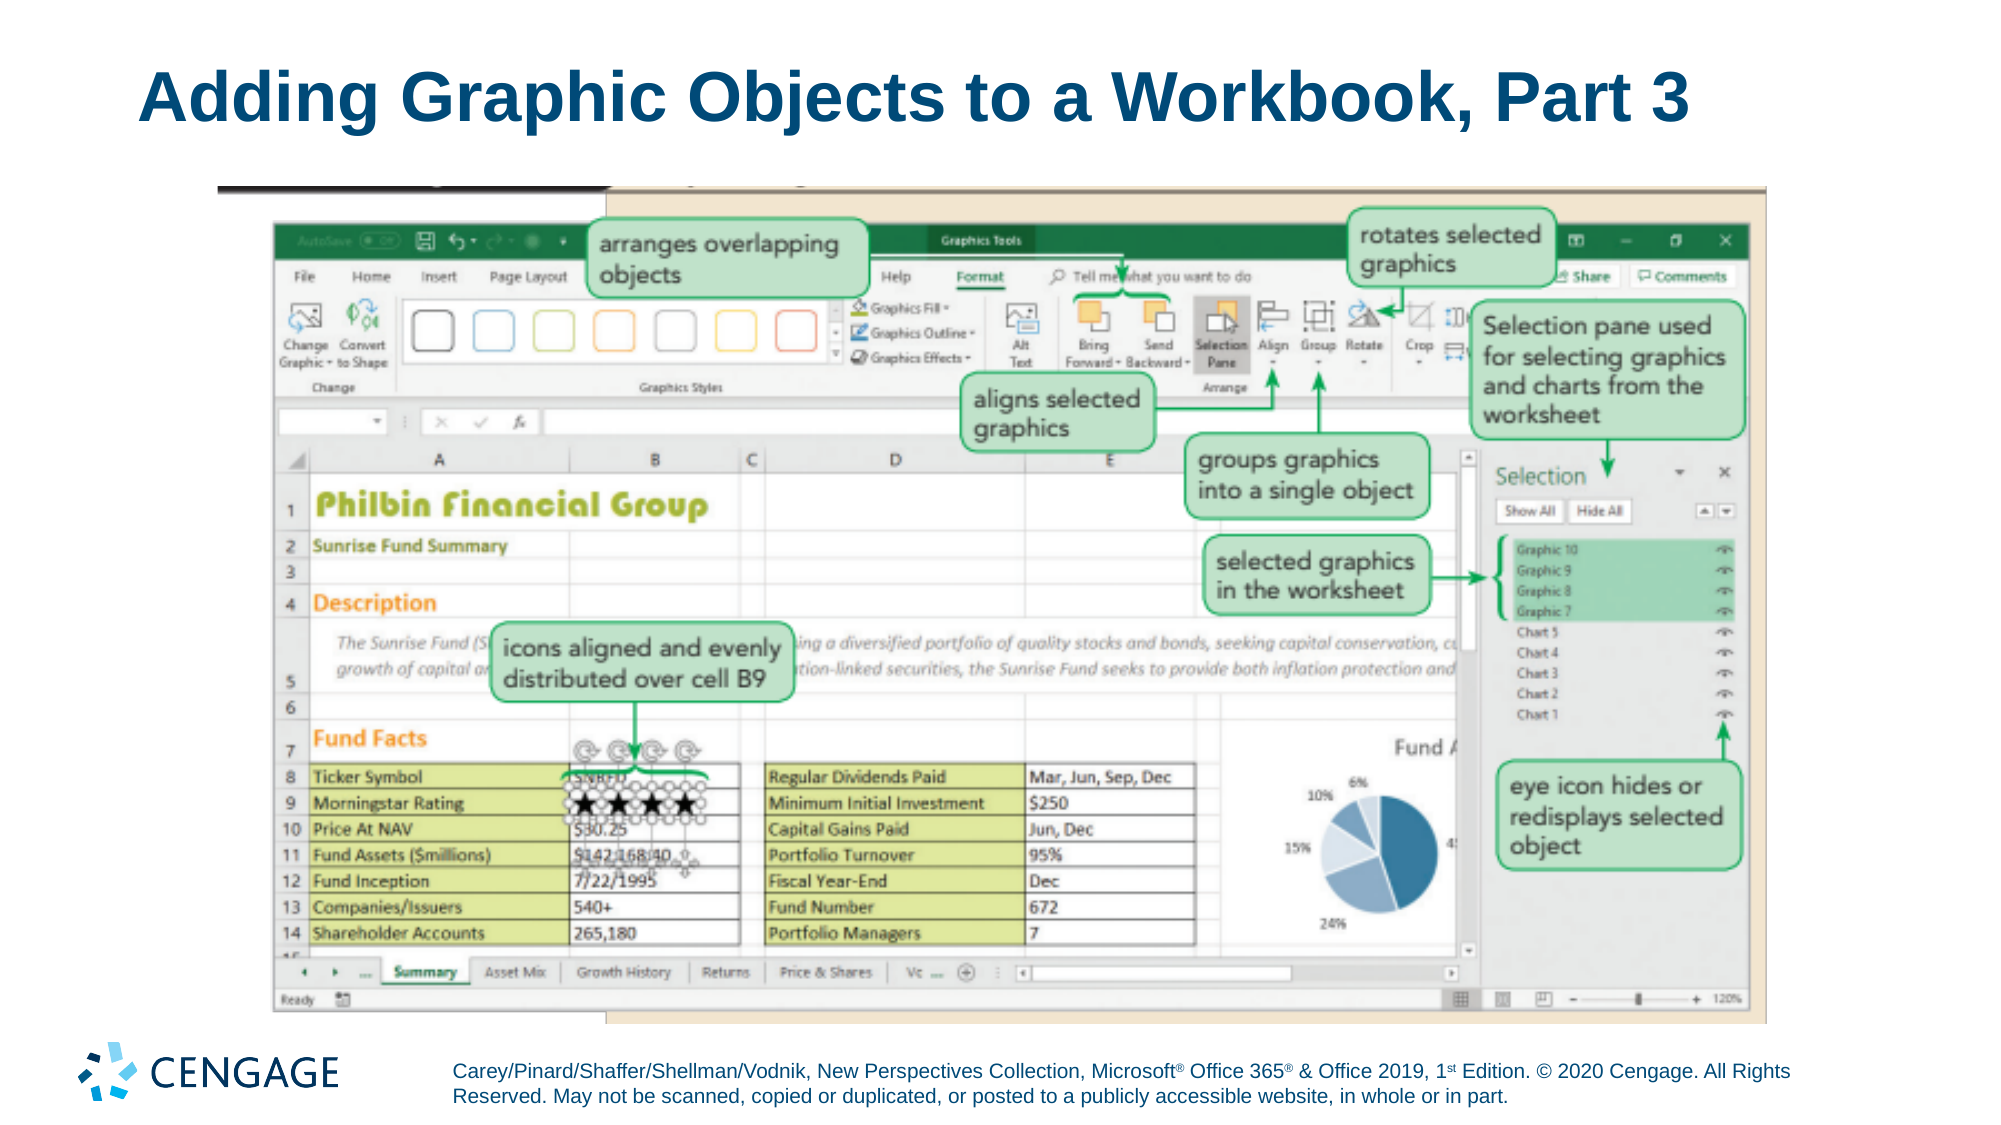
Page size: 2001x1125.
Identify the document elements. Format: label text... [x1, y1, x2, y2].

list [217, 185, 1784, 1024]
title Adding Graphic Objects to a Workbook, Part 3 [137, 59, 1863, 171]
picture [78, 1042, 338, 1101]
